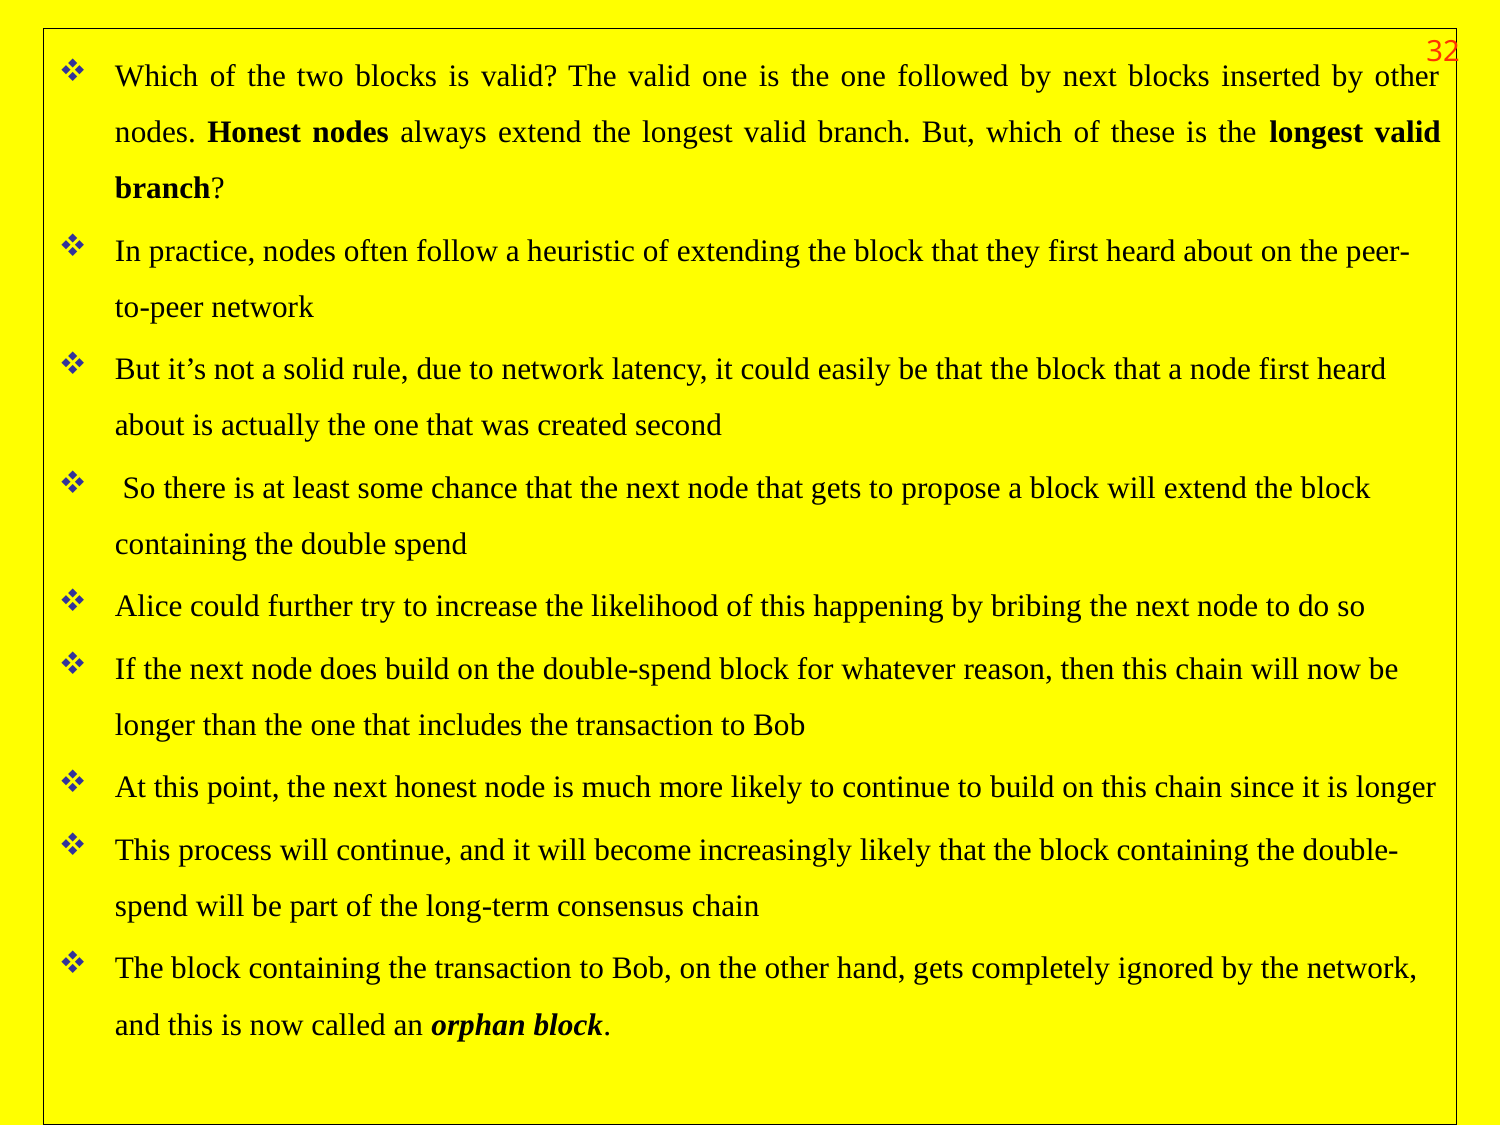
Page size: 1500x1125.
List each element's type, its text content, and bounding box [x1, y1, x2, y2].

slide_number 32 [1124, 24, 1476, 104]
list Which of the two blocks is valid? The valid one is the one followed by next blocks inserted by other nodes. Honest nodes always extend the longest valid branch. But, which of these is the longest valid branch? In practice, nodes often follow a heuristic of extending the block that they first heard about on the peer‐to‐peer network But it’s not a solid rule, due to network latency, it could easily be that the block that a node first heard about is actually the one that was created second So there is at least some chance that the next node that gets to propose a block will extend the block containing the double spend Alice could further try to increase the likelihood of this happening by bribing the next node to do so If the next node does build on the double‐spend block for whatever reason, then this chain will now be longer than the one that includes the transaction to Bob At this point, the next honest node is much more likely to continue to build on this chain since it is longer This process will continue, and it will become increasingly likely that the block containing the double‐spend will be part of the long‐term consensus chain The block containing the transaction to Bob, on the other hand, gets completely ignored by the network, and this is now called an orphan block. [43, 28, 1457, 1125]
